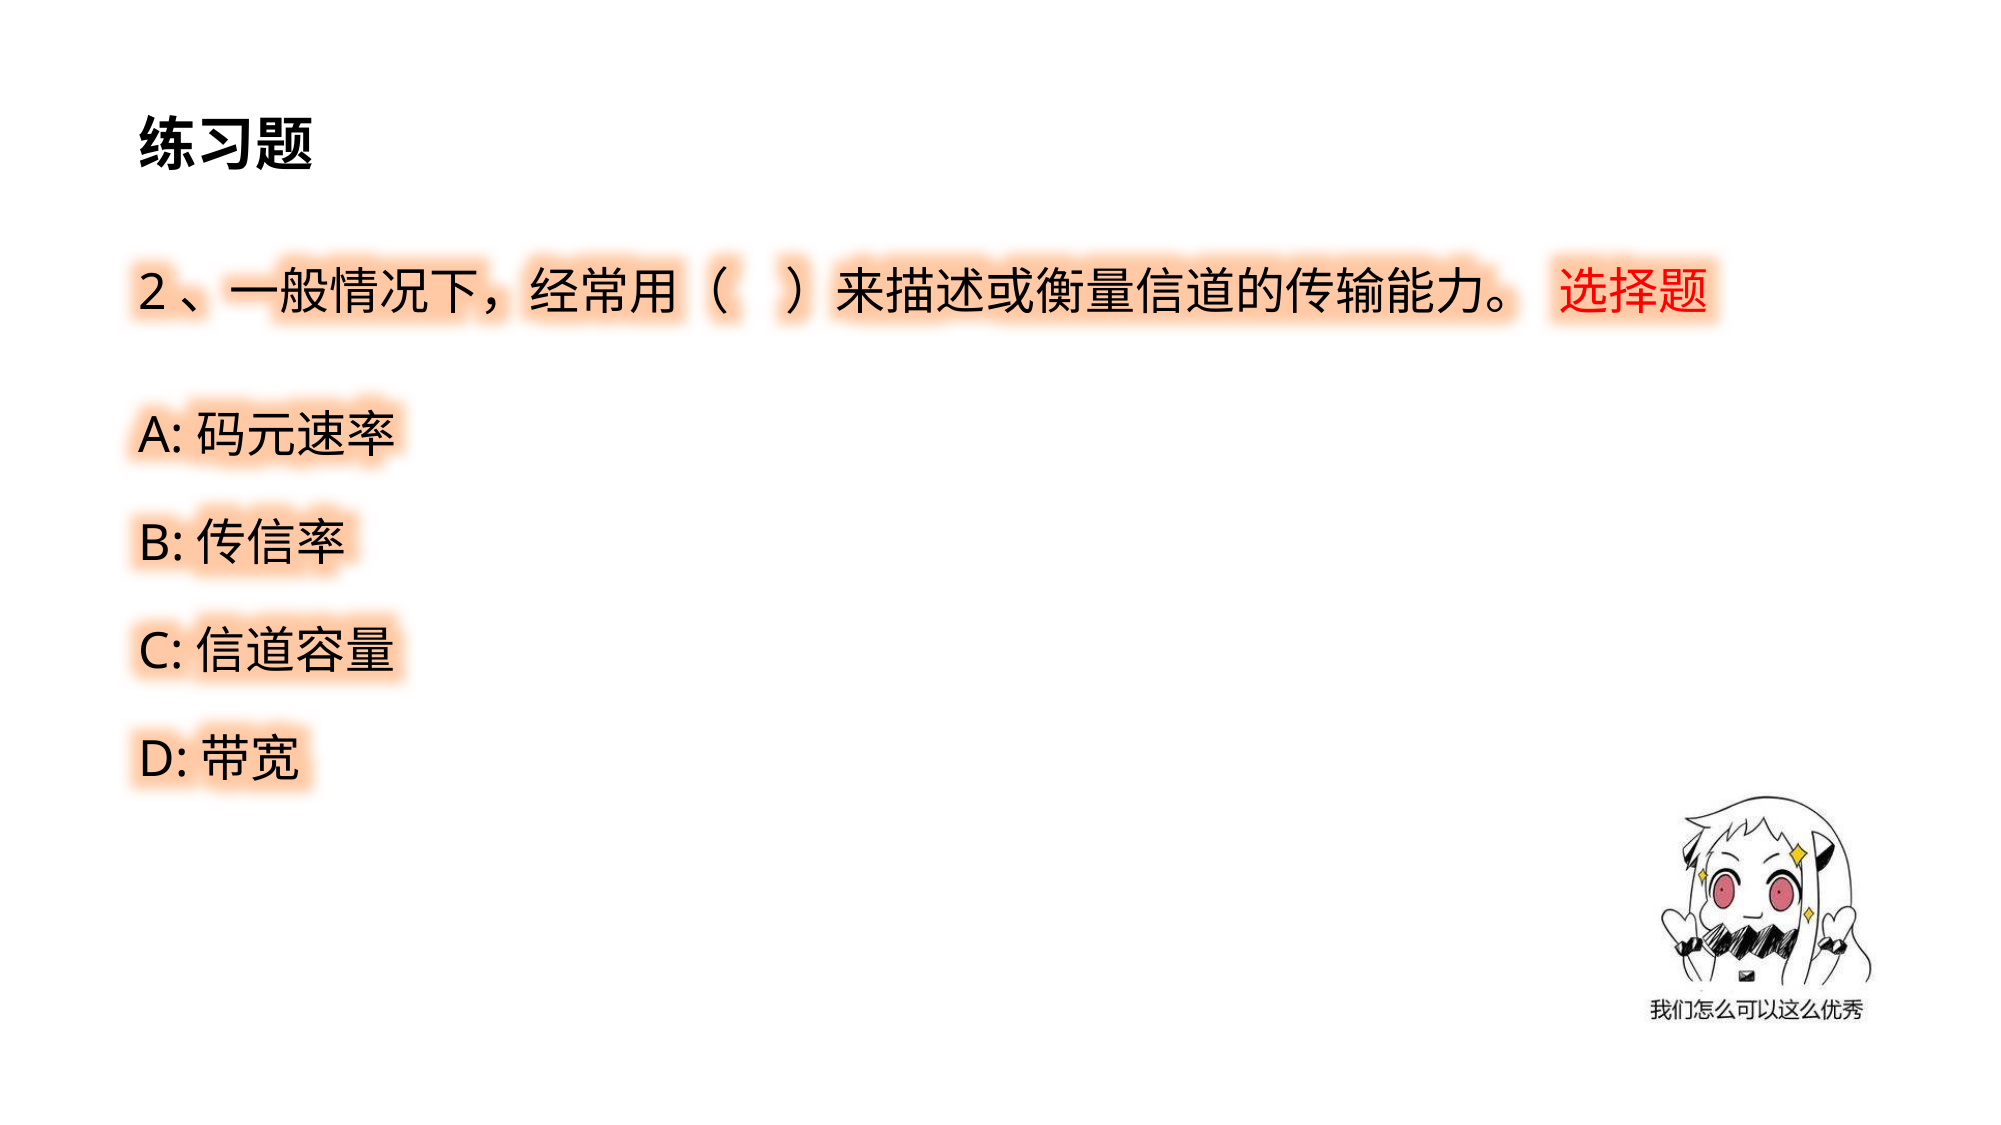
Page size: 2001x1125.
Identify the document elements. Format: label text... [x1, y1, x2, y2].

picture [1628, 783, 1892, 1047]
text_box 练习题 [120, 97, 1568, 187]
text_box 物理层 [113, 212, 1847, 1055]
text_box 2、一般情况下，经常用（ ）来描述或衡量信道的传输能力。 选择题 A:码元速率 B:传信率 C:信道容量 D:带宽 [120, 219, 1839, 1047]
table_cell 0 [117, 216, 1843, 1051]
